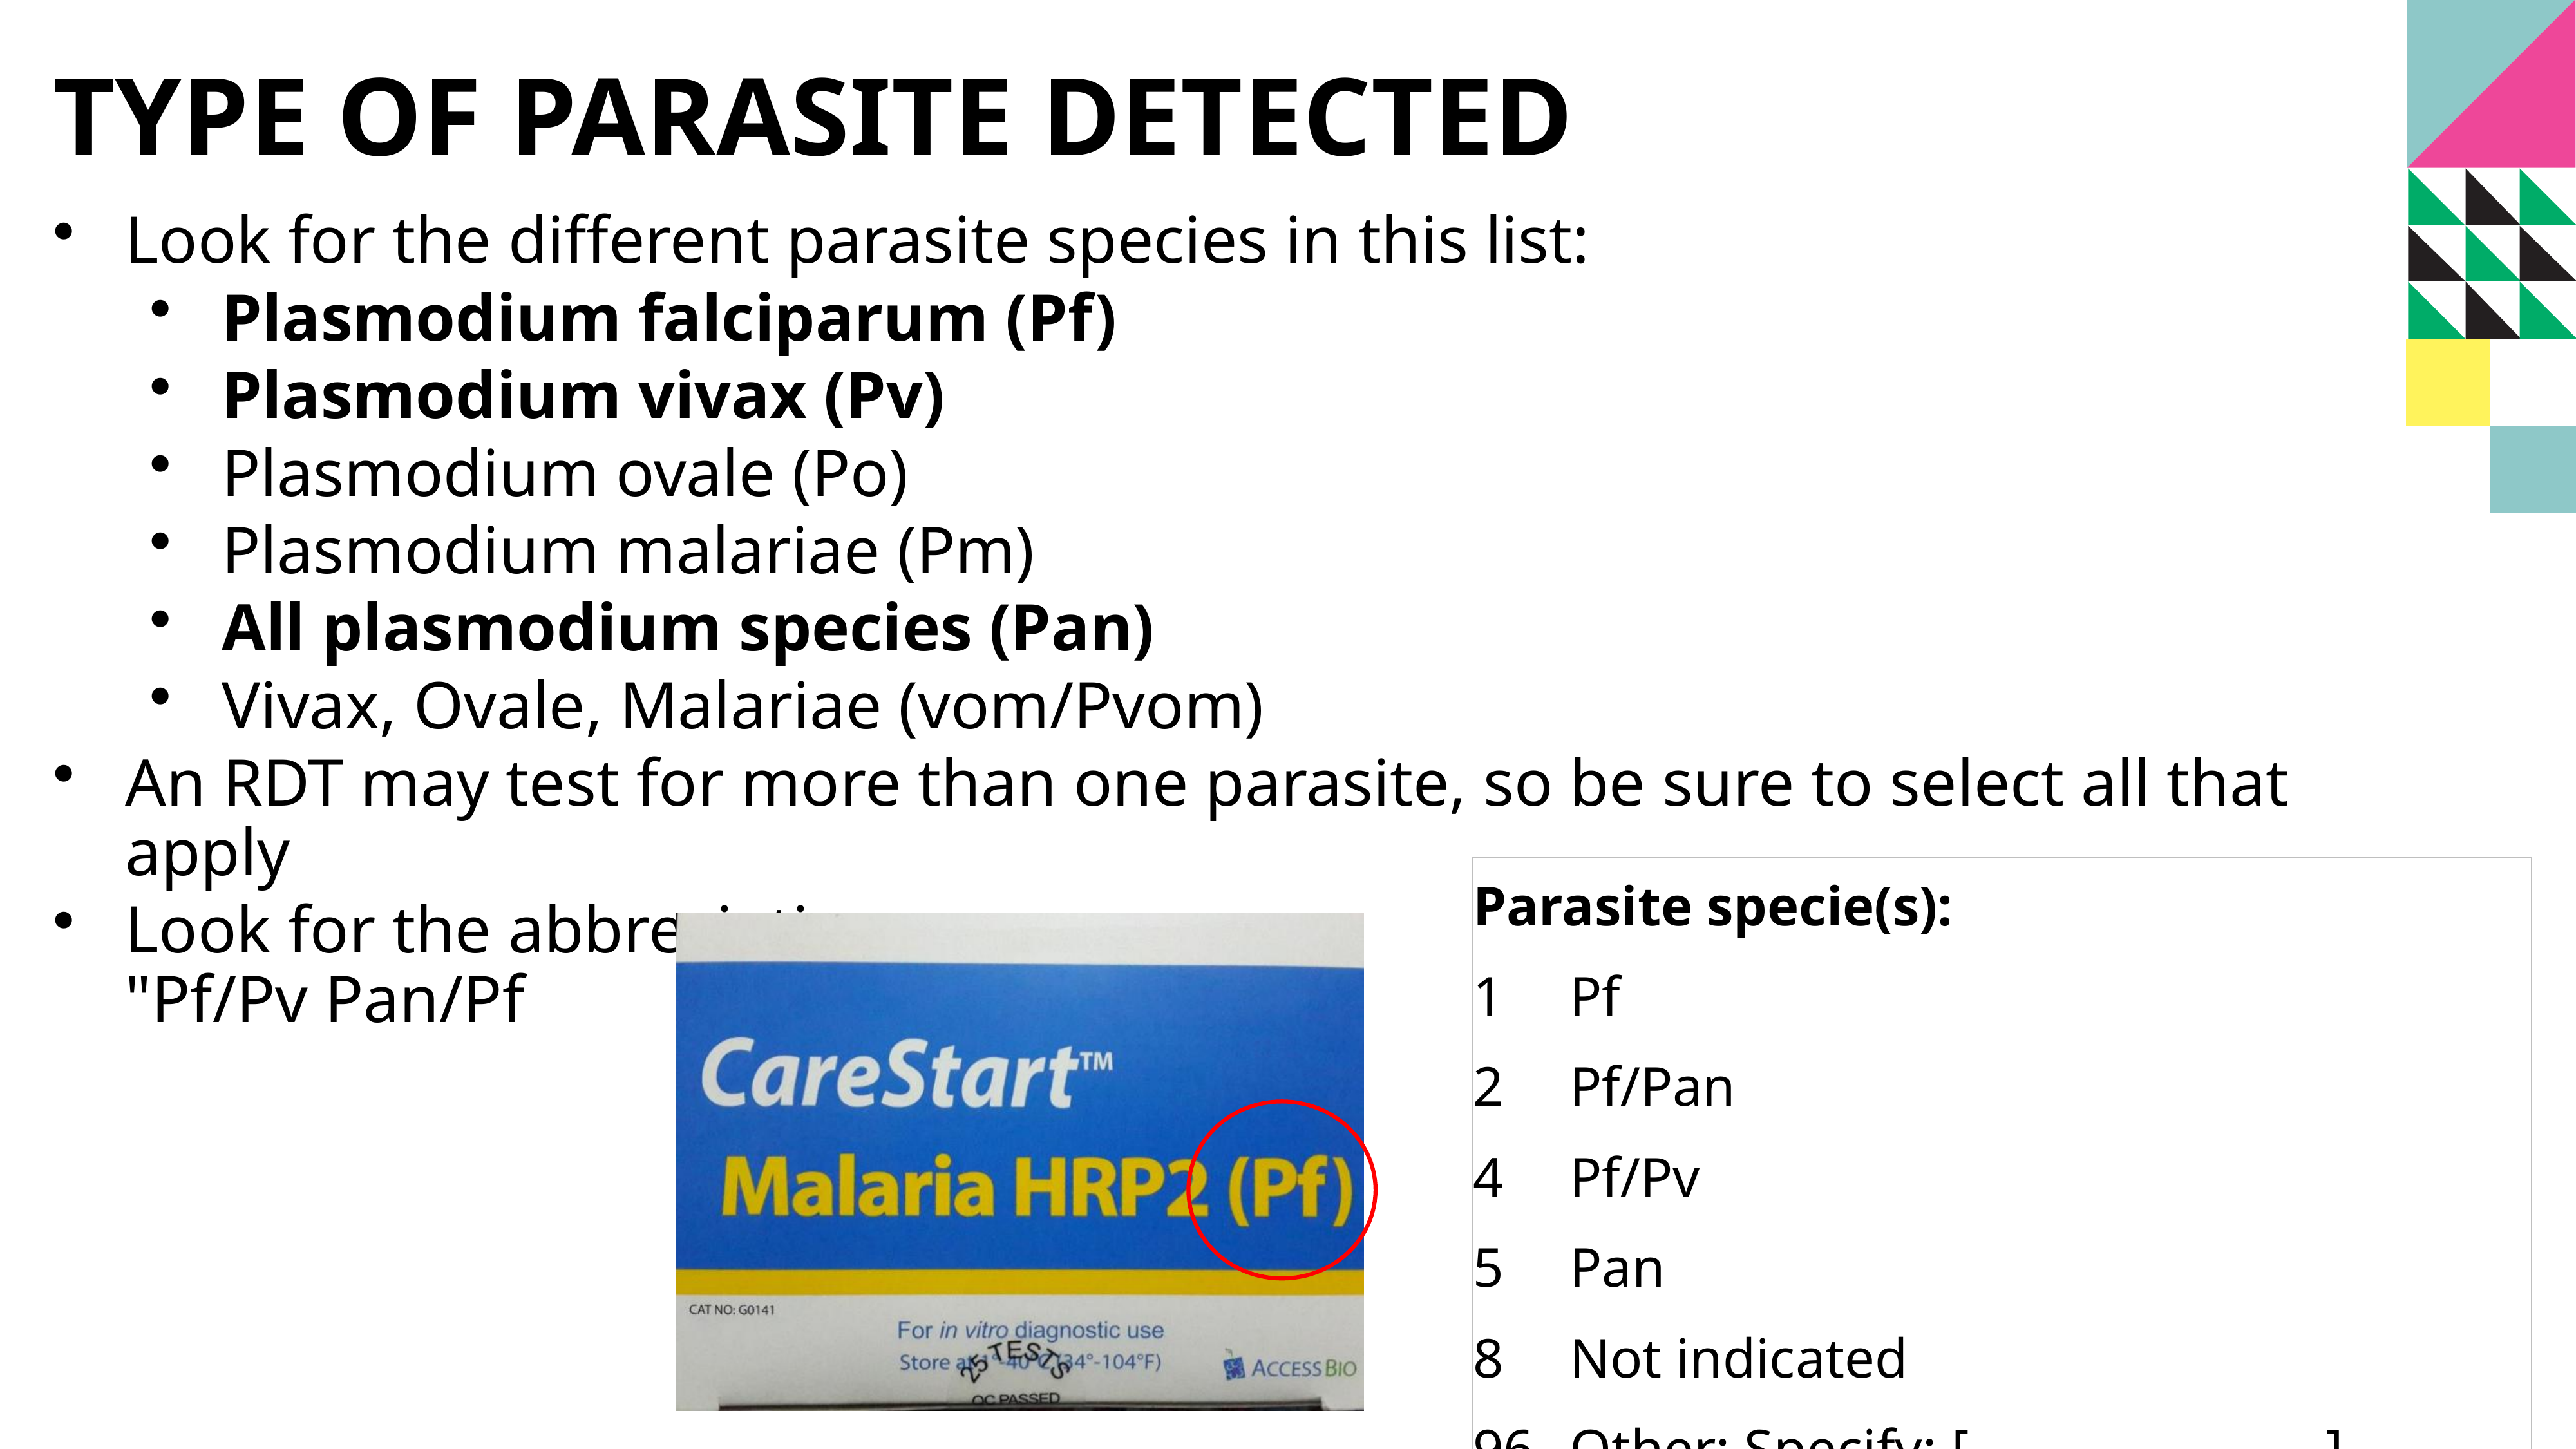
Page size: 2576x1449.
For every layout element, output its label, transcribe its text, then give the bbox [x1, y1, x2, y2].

list Look for the different parasite species in this list: Plasmodium falciparum (Pf) Plasmodium vivax (Pv) Plasmodium ovale (Po) Plasmodium malariae (Pm) All plasmodium species (Pan) Vivax, Ovale, Malariae (vom/Pvom) An RDT may test for more than one parasite, so be sure to select all that apply Look for the abbreviations: "Pf/Pv Pan/Pf [43, 203, 2367, 1269]
table_header Parasite specie(s): 1 Pf 2 Pf/Pan 4 Pf/Pv 5 Pan 8 Not indicated 96 Other; Specify: [_______________] [1473, 858, 2531, 1449]
title Type of parasite detected [43, 39, 1718, 184]
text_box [676, 913, 1376, 1411]
